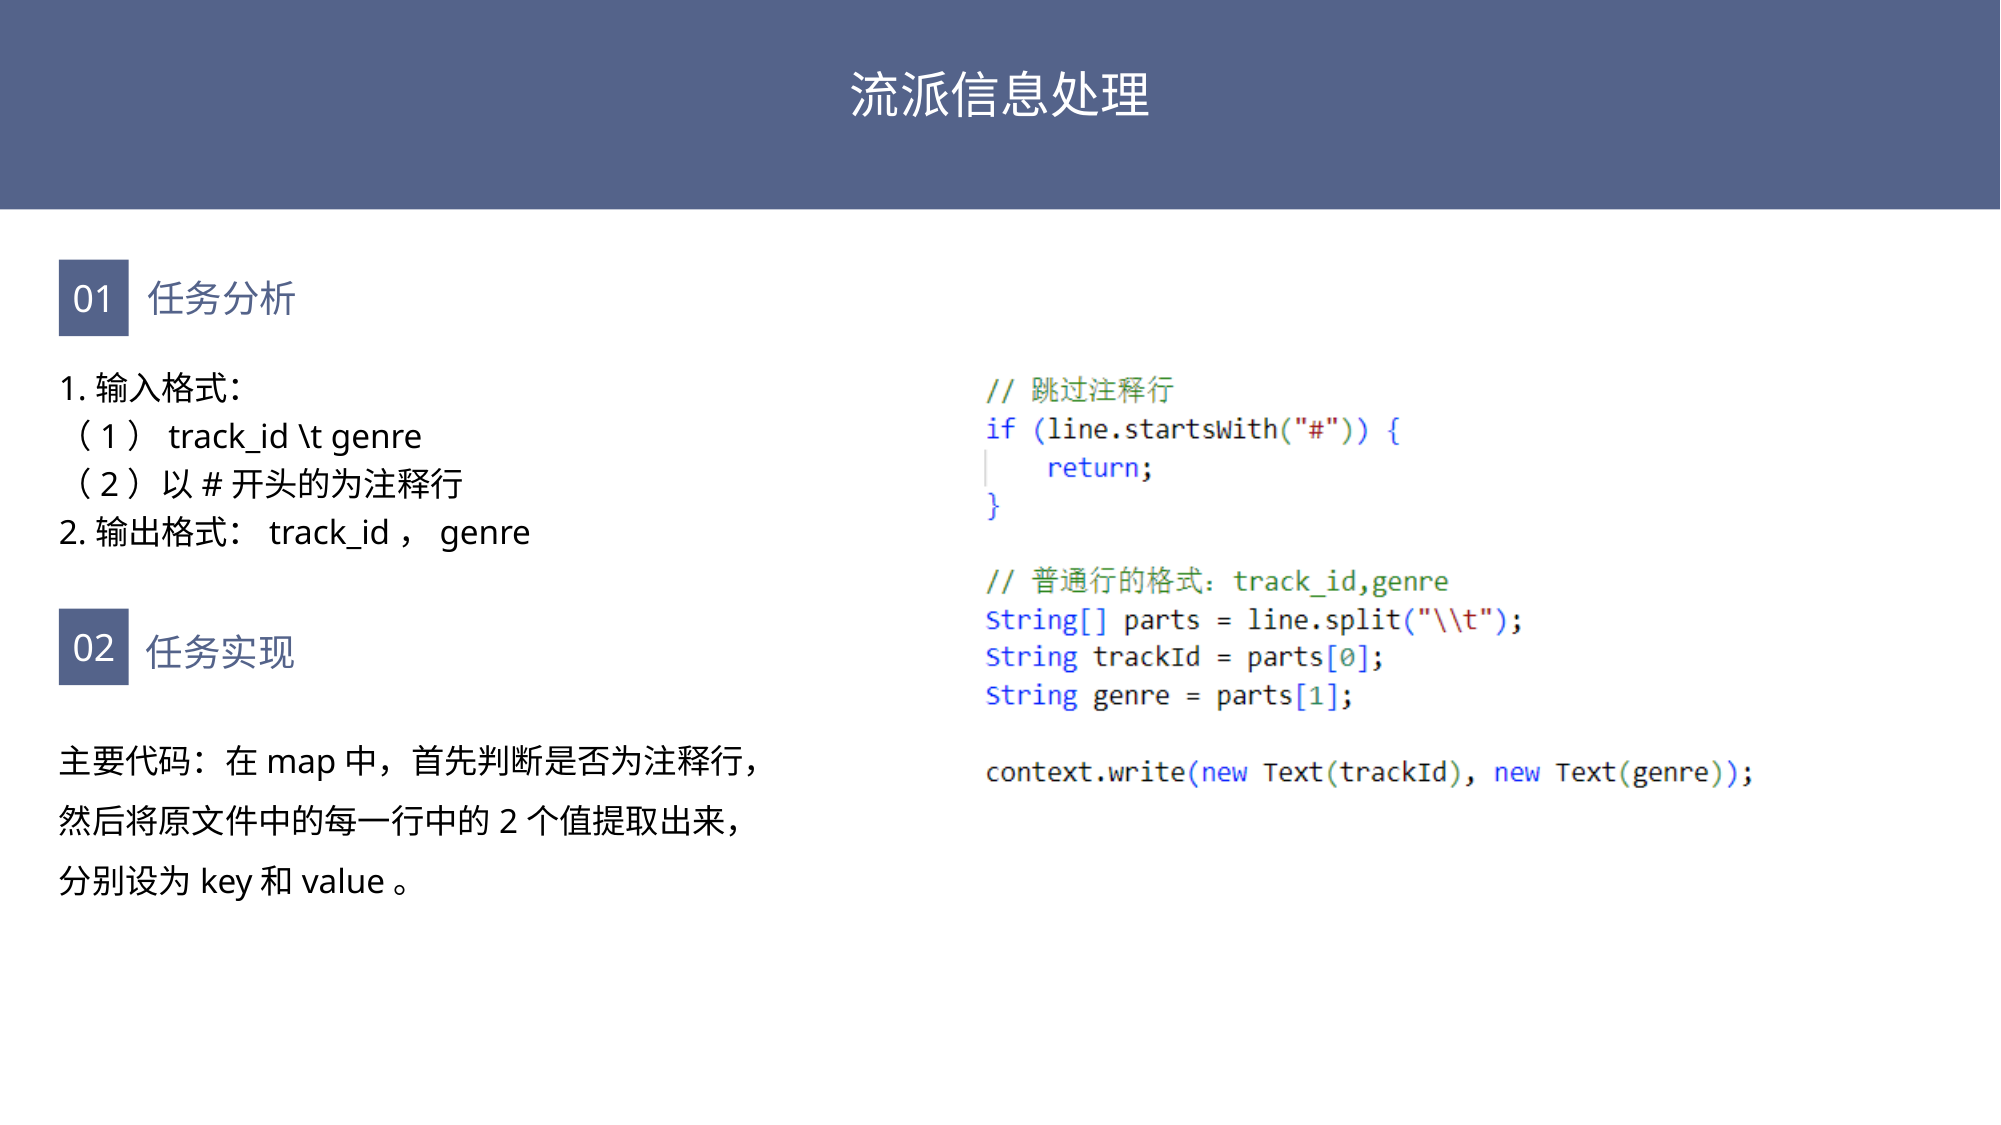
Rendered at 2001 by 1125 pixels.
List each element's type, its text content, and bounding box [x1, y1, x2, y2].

text_box 01 [58, 259, 130, 270]
text_box 02 [58, 608, 130, 686]
text_box [0, 0, 2000, 210]
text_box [59, 614, 758, 928]
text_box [58, 270, 946, 607]
picture [943, 357, 1777, 812]
title 流派信息处理 [675, 61, 1325, 132]
